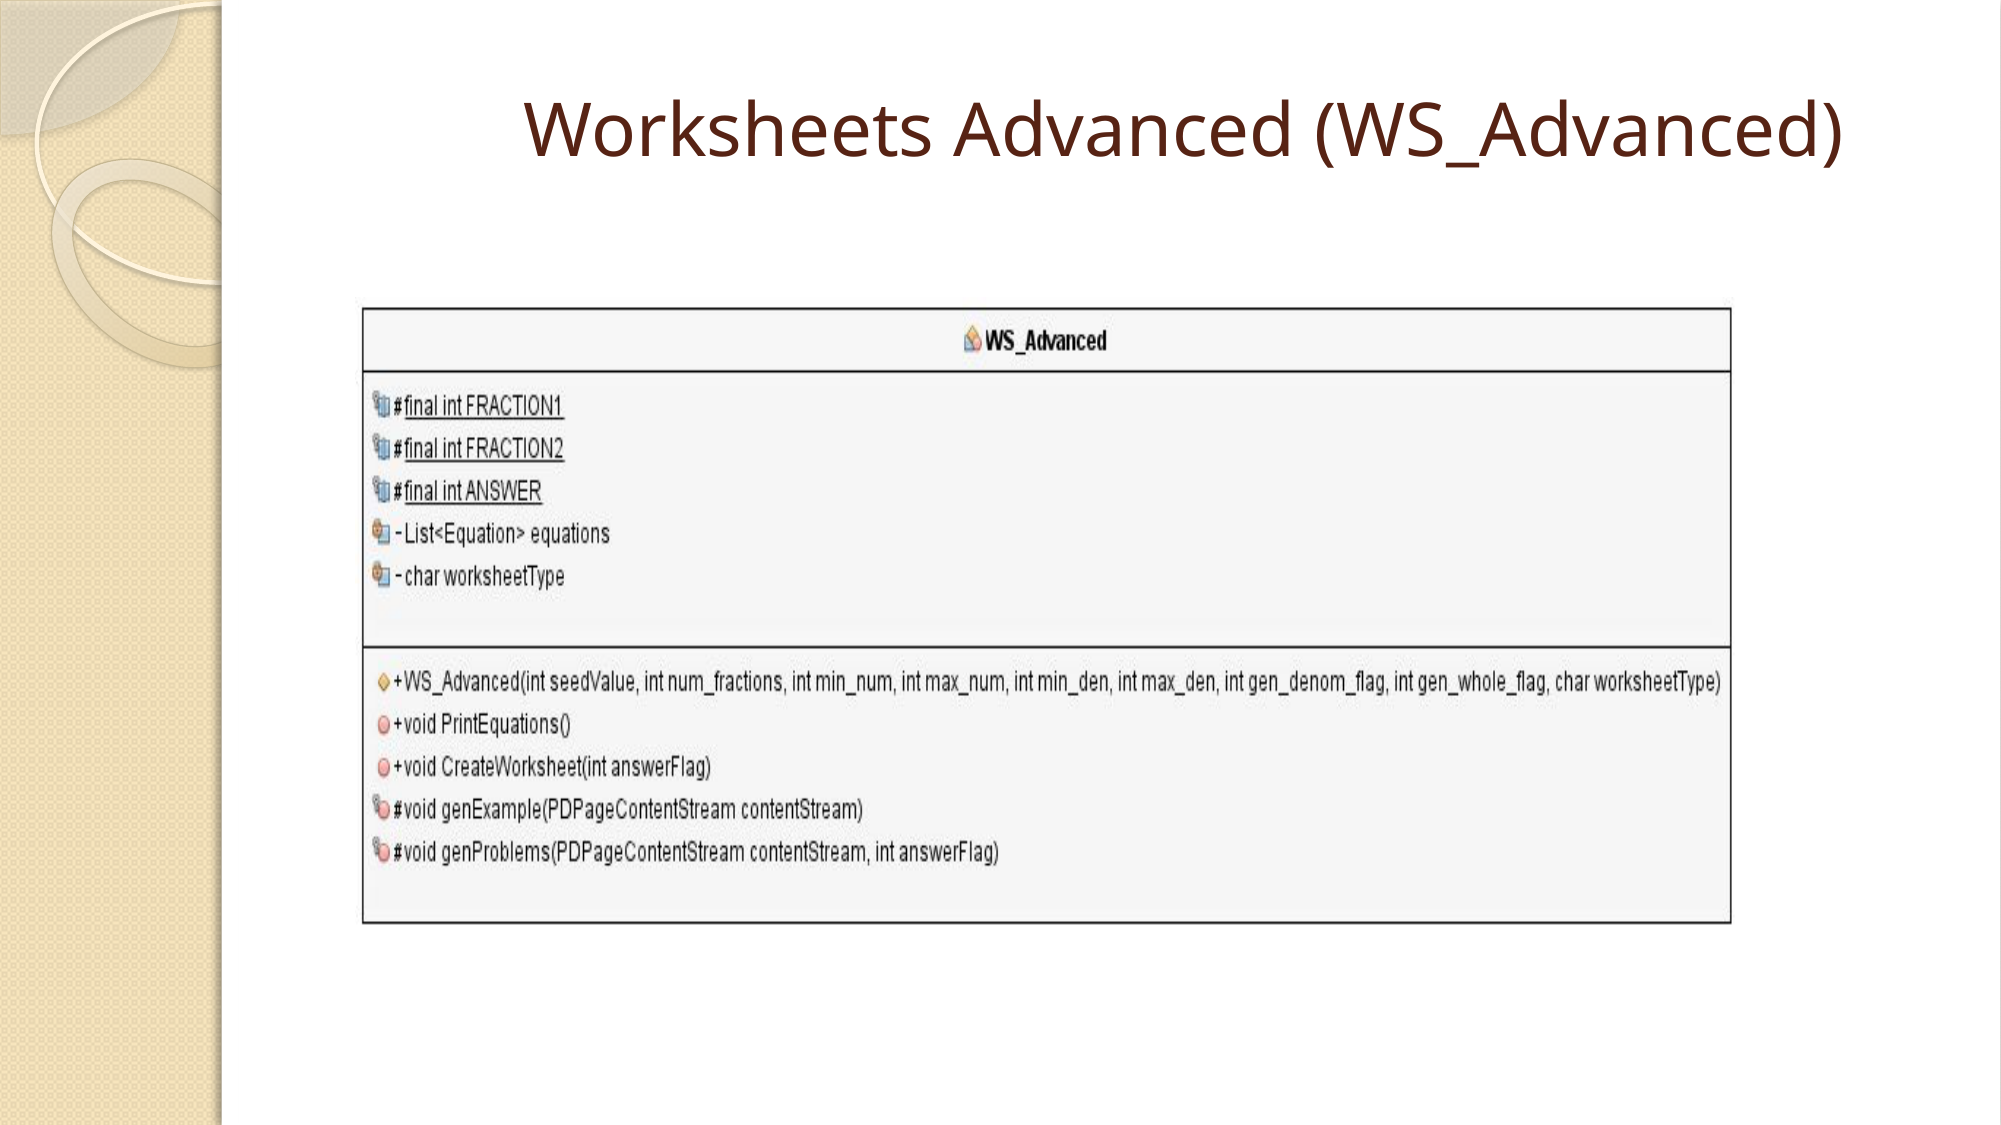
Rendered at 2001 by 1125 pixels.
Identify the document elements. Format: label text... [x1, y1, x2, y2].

title Worksheets Advanced (WS_Advanced) [509, 45, 1954, 209]
picture [355, 297, 1742, 938]
